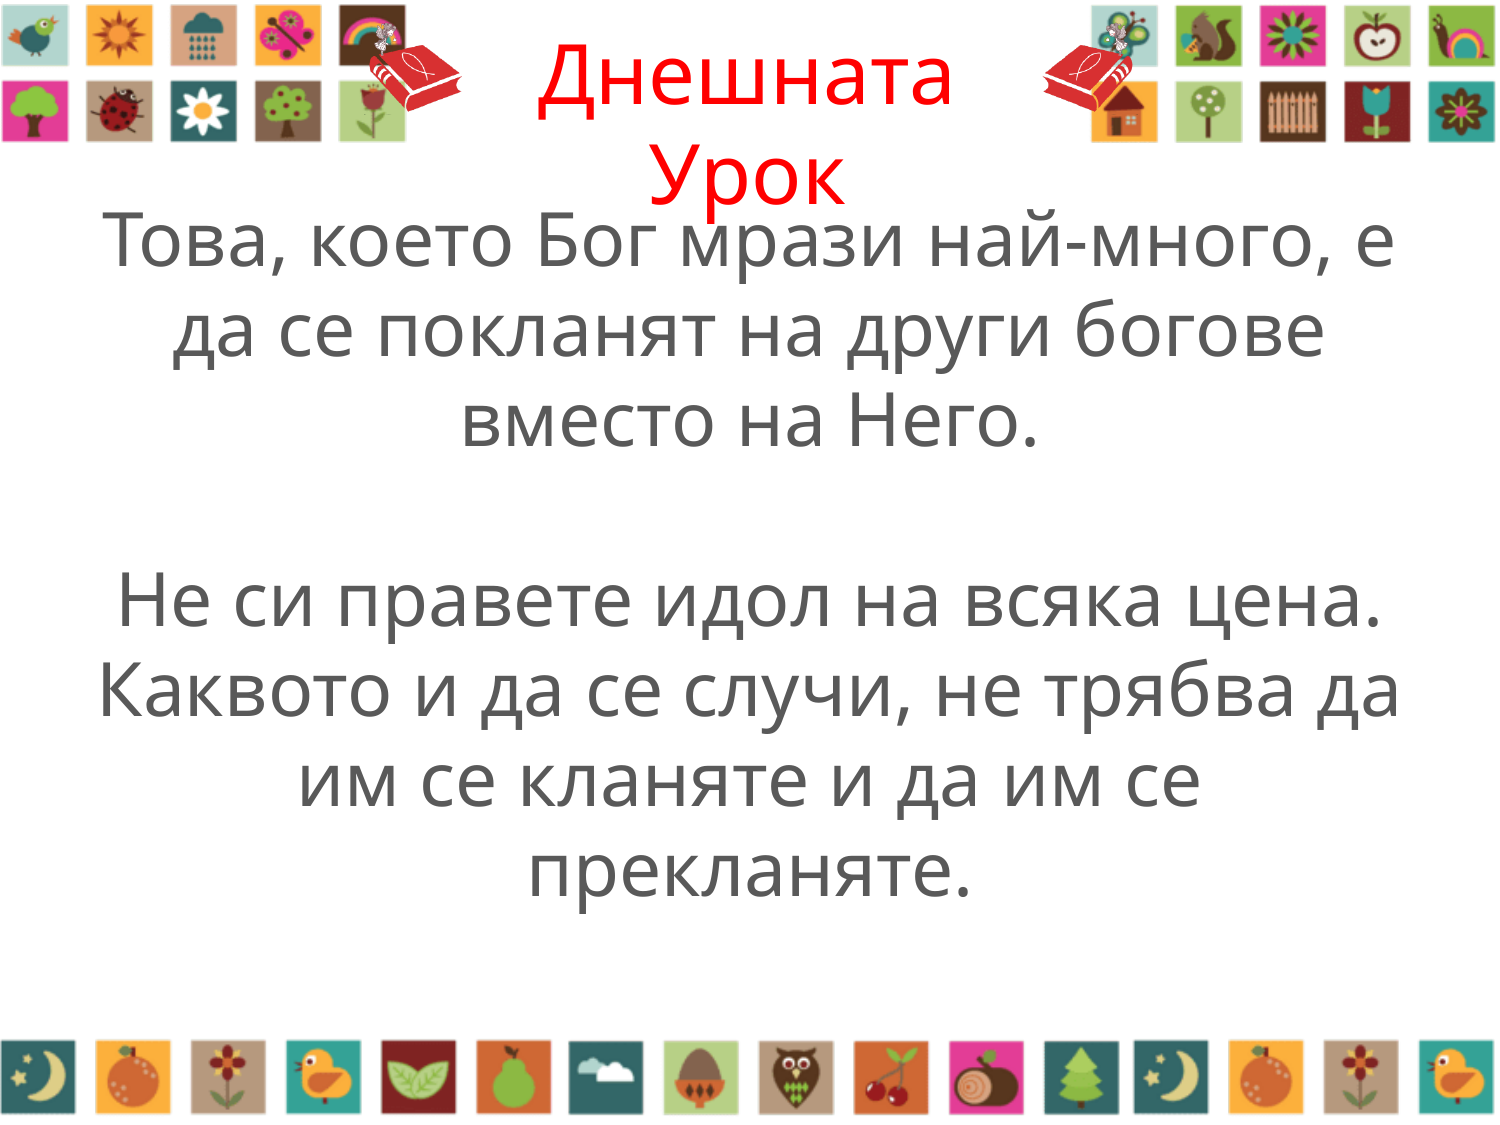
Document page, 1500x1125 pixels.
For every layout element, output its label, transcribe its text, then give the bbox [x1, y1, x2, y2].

picture [1011, 3, 1500, 150]
text_box Това, което Бог мрази най-много, е да се покланят на други богове вместо на Него. Не си правете идол на всяка цена. Каквото и да се случи, не трябва да им се кланяте и да им се прекланяте. [76, 184, 1424, 1010]
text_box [0, 1028, 1500, 1118]
picture [0, 3, 494, 150]
text_box Днешната Урок [414, 13, 1080, 184]
